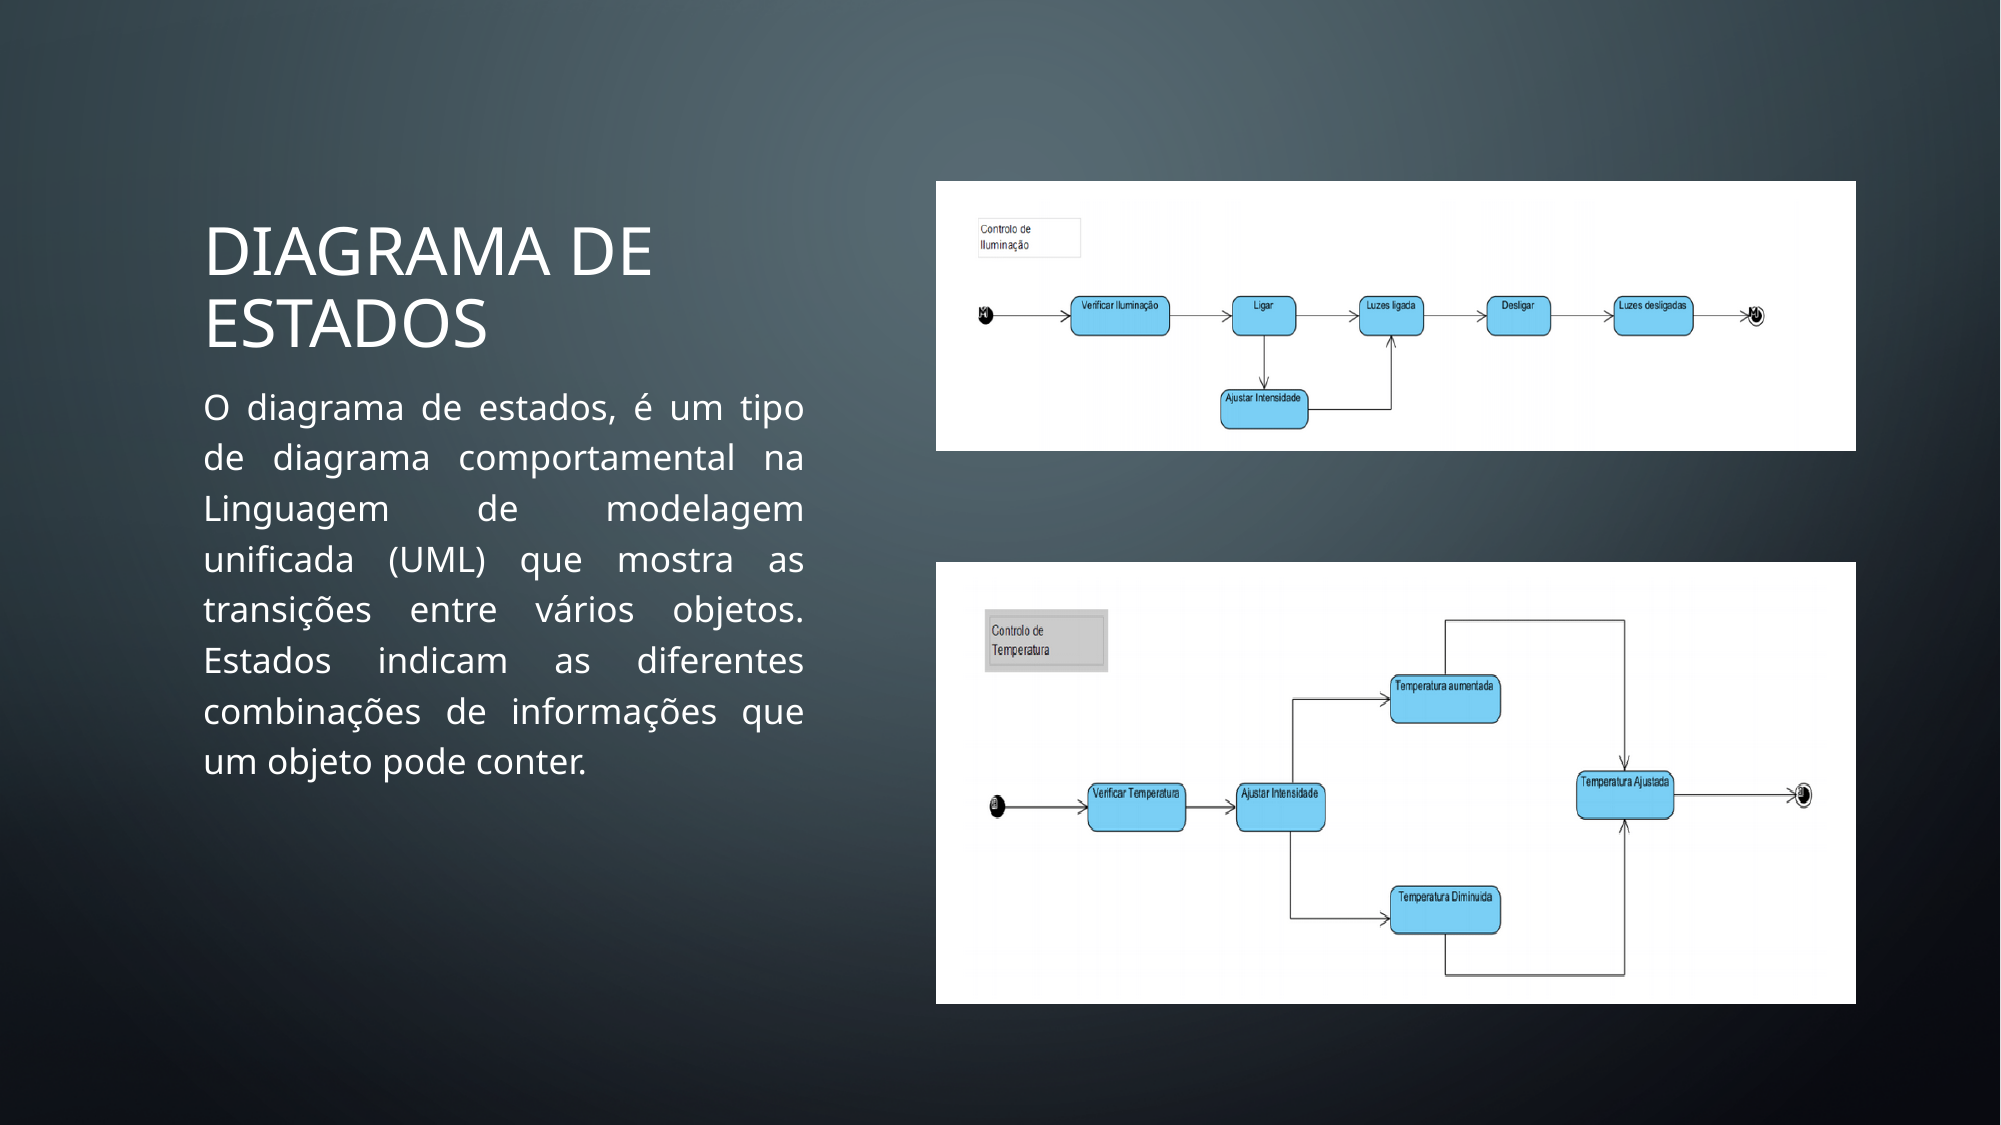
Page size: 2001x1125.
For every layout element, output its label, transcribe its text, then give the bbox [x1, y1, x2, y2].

picture [936, 562, 1856, 1004]
list O diagrama de estados, é um tipo de diagrama comportamental na Linguagem de modelagem unificada (UML) que mostra as transições entre vários objetos. Estados indicam as diferentes combinações de informações que um objeto pode conter. [188, 369, 821, 790]
title Diagrama de estados [188, 99, 821, 369]
picture [936, 181, 1856, 451]
